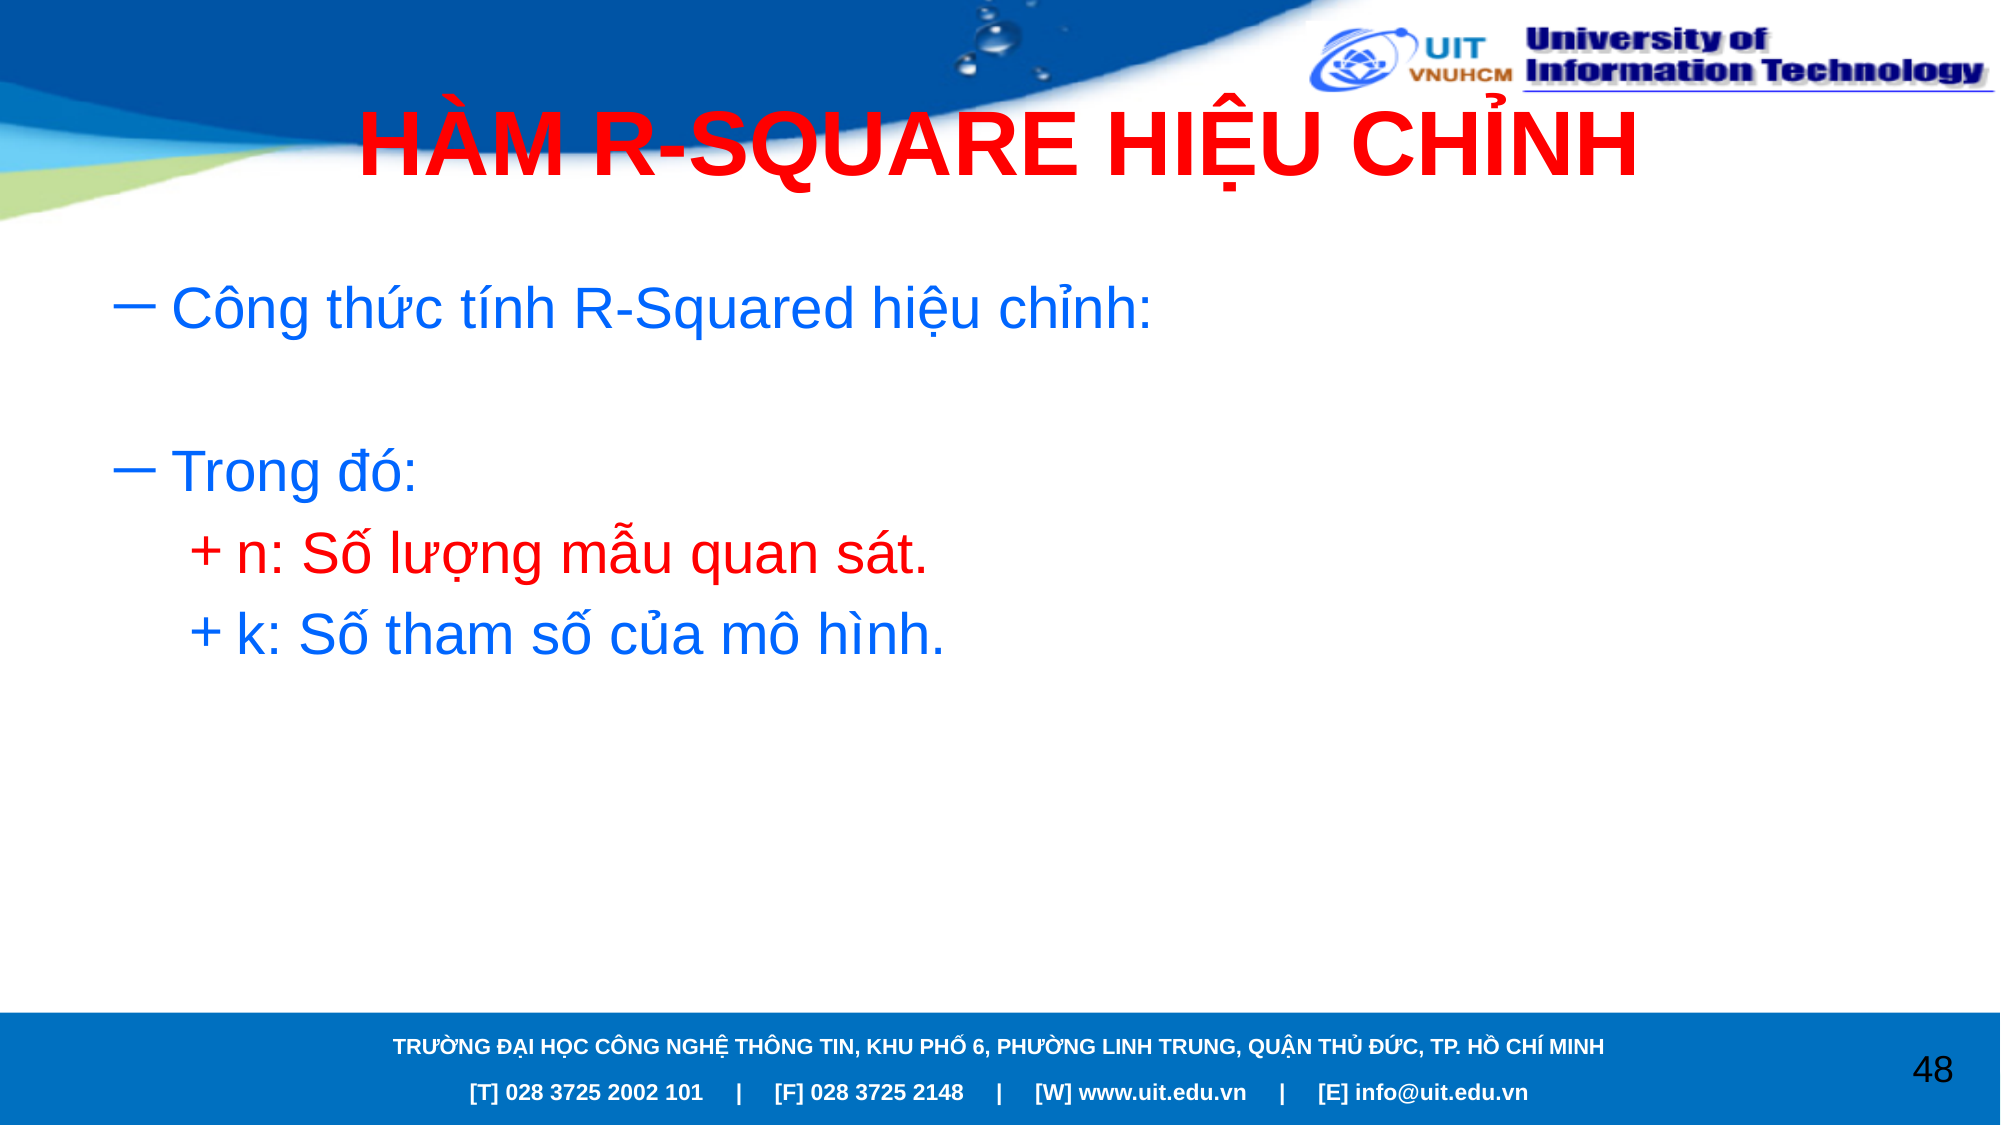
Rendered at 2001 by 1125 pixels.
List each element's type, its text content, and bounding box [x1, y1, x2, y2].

picture [0, 0, 2001, 1125]
title HÀM R-SQUARE HIỆU CHỈNH [99, 45, 1900, 233]
